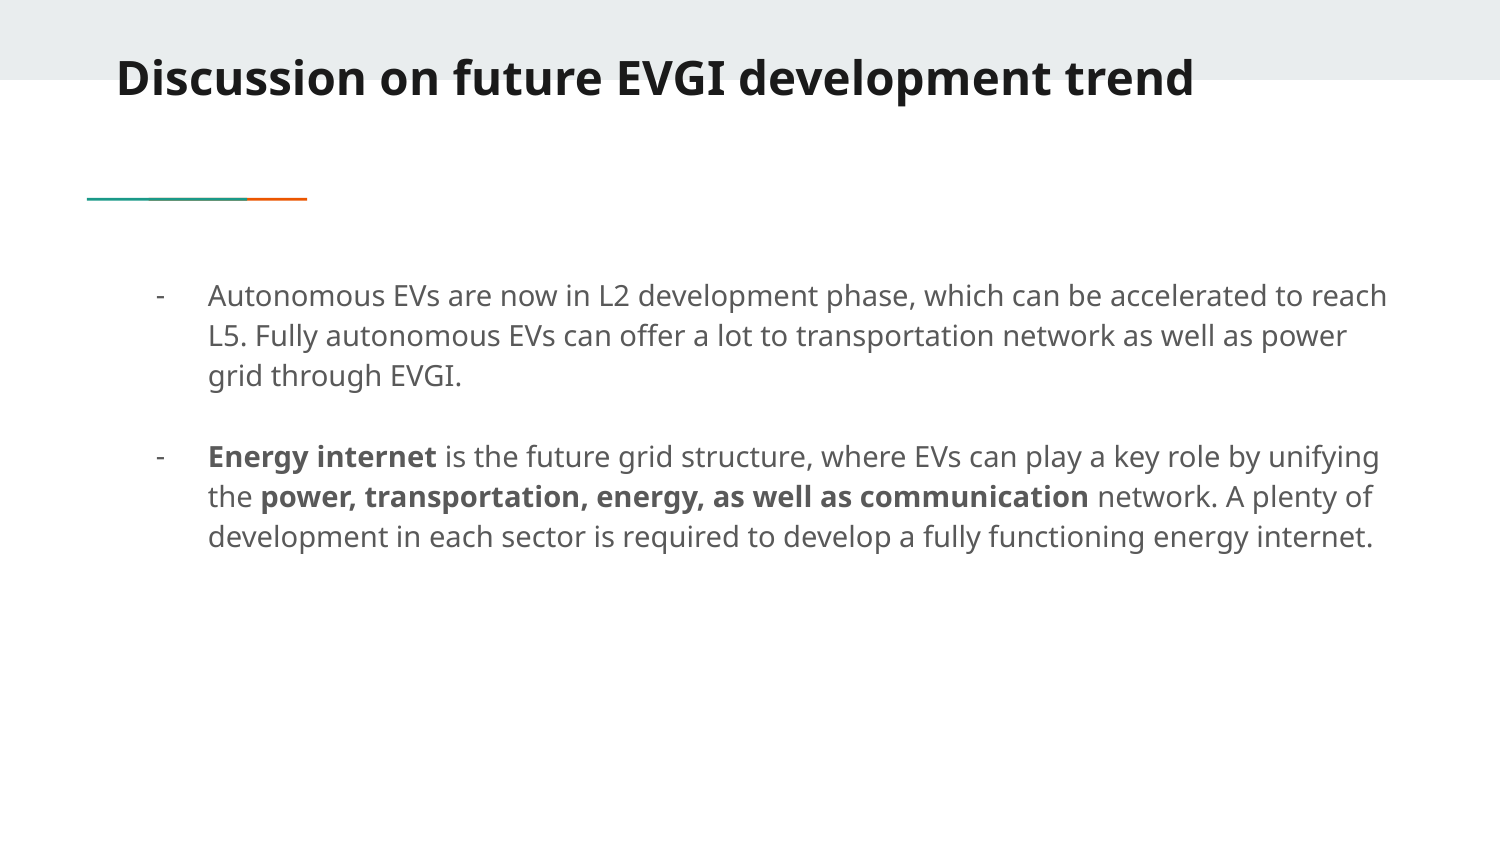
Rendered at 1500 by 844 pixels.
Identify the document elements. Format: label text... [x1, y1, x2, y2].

list Autonomous EVs are now in L2 development phase, which can be accelerated to reach L5. Fully autonomous EVs can offer a lot to transportation network as well as power grid through EVGI. Energy internet is the future grid structure, where EVs can play a key role by unifying the power, transportation, energy, as well as communication network. A plenty of development in each sector is required to develop a fully functioning energy internet. [117, 196, 1423, 716]
title Discussion on future EVGI development trend [100, 32, 1362, 121]
